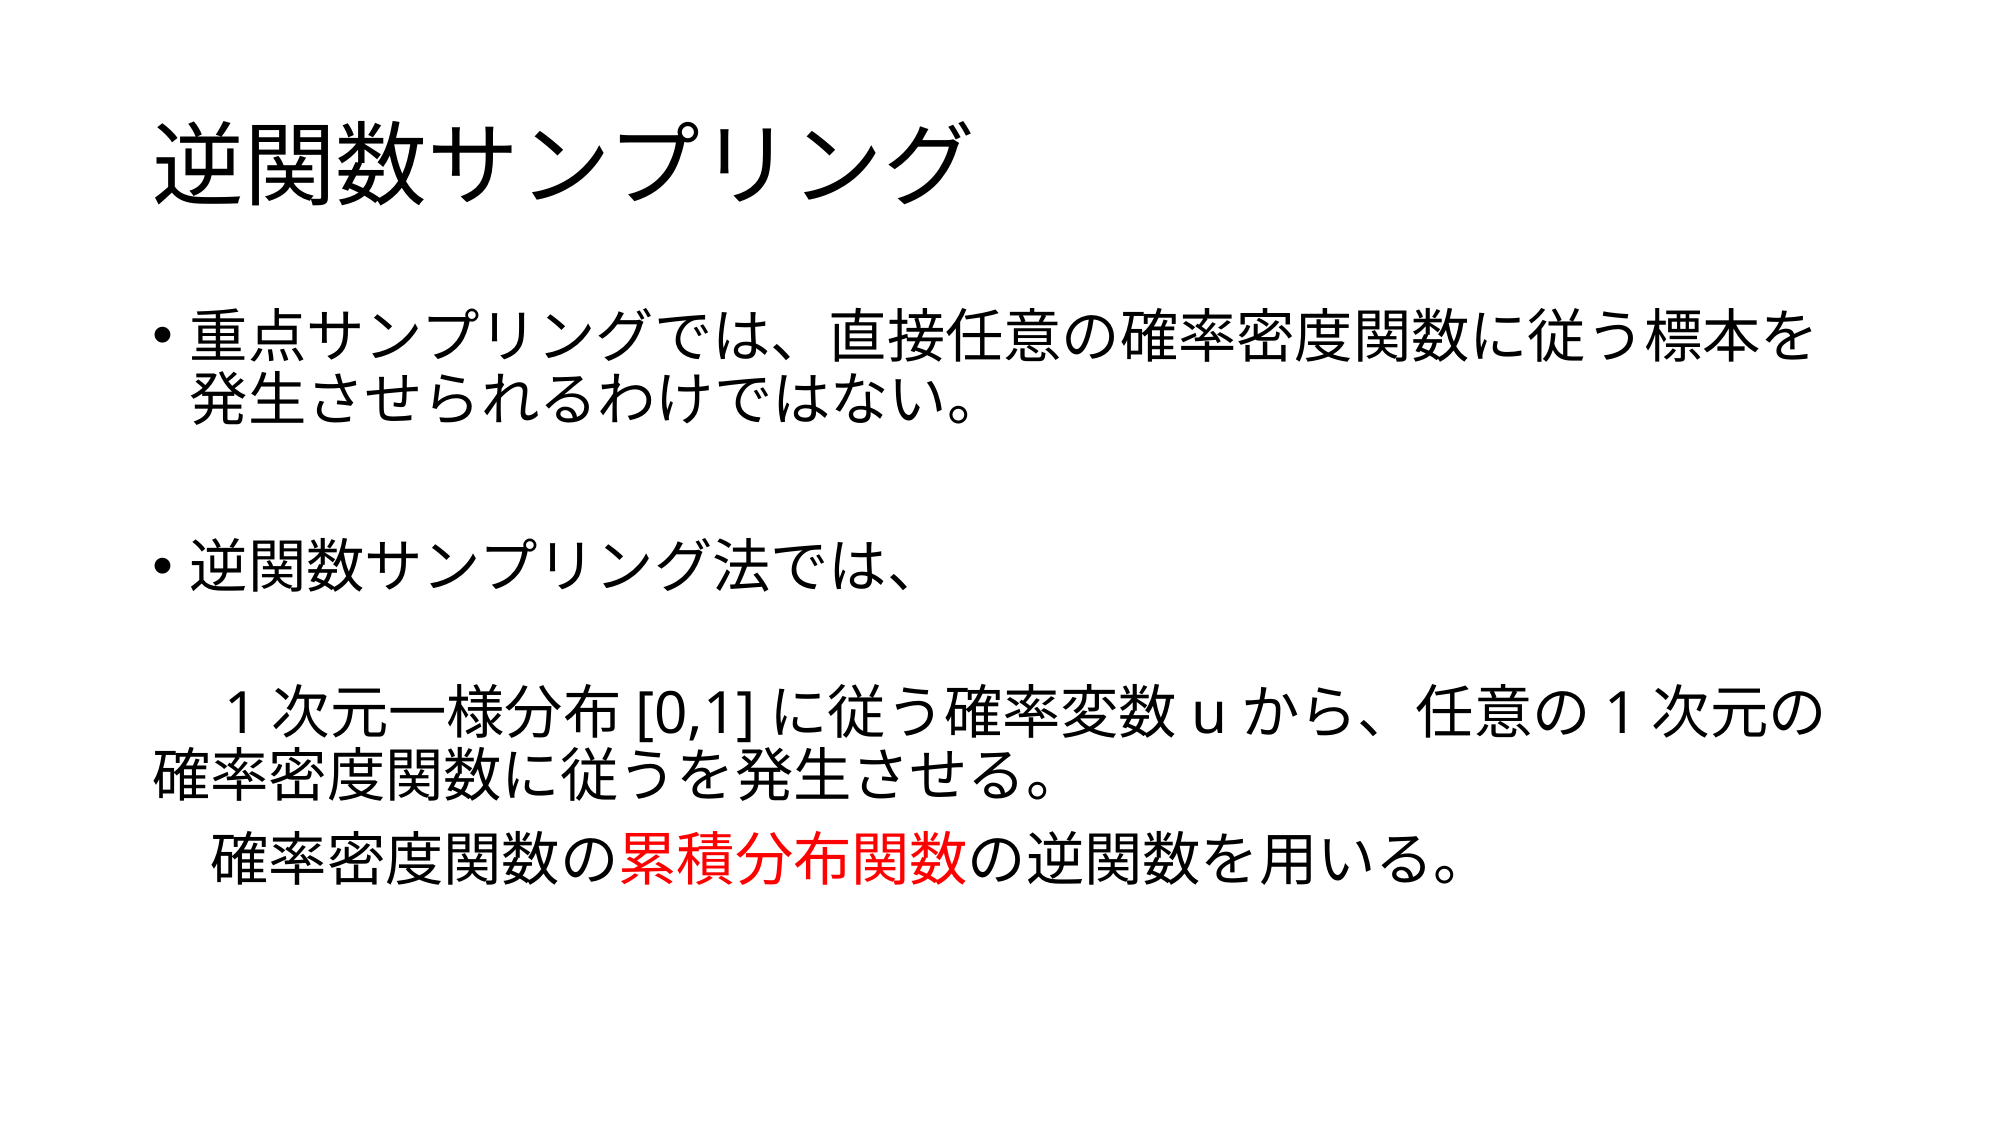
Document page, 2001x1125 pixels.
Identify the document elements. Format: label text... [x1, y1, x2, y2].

title 逆関数サンプリング [137, 59, 1863, 278]
